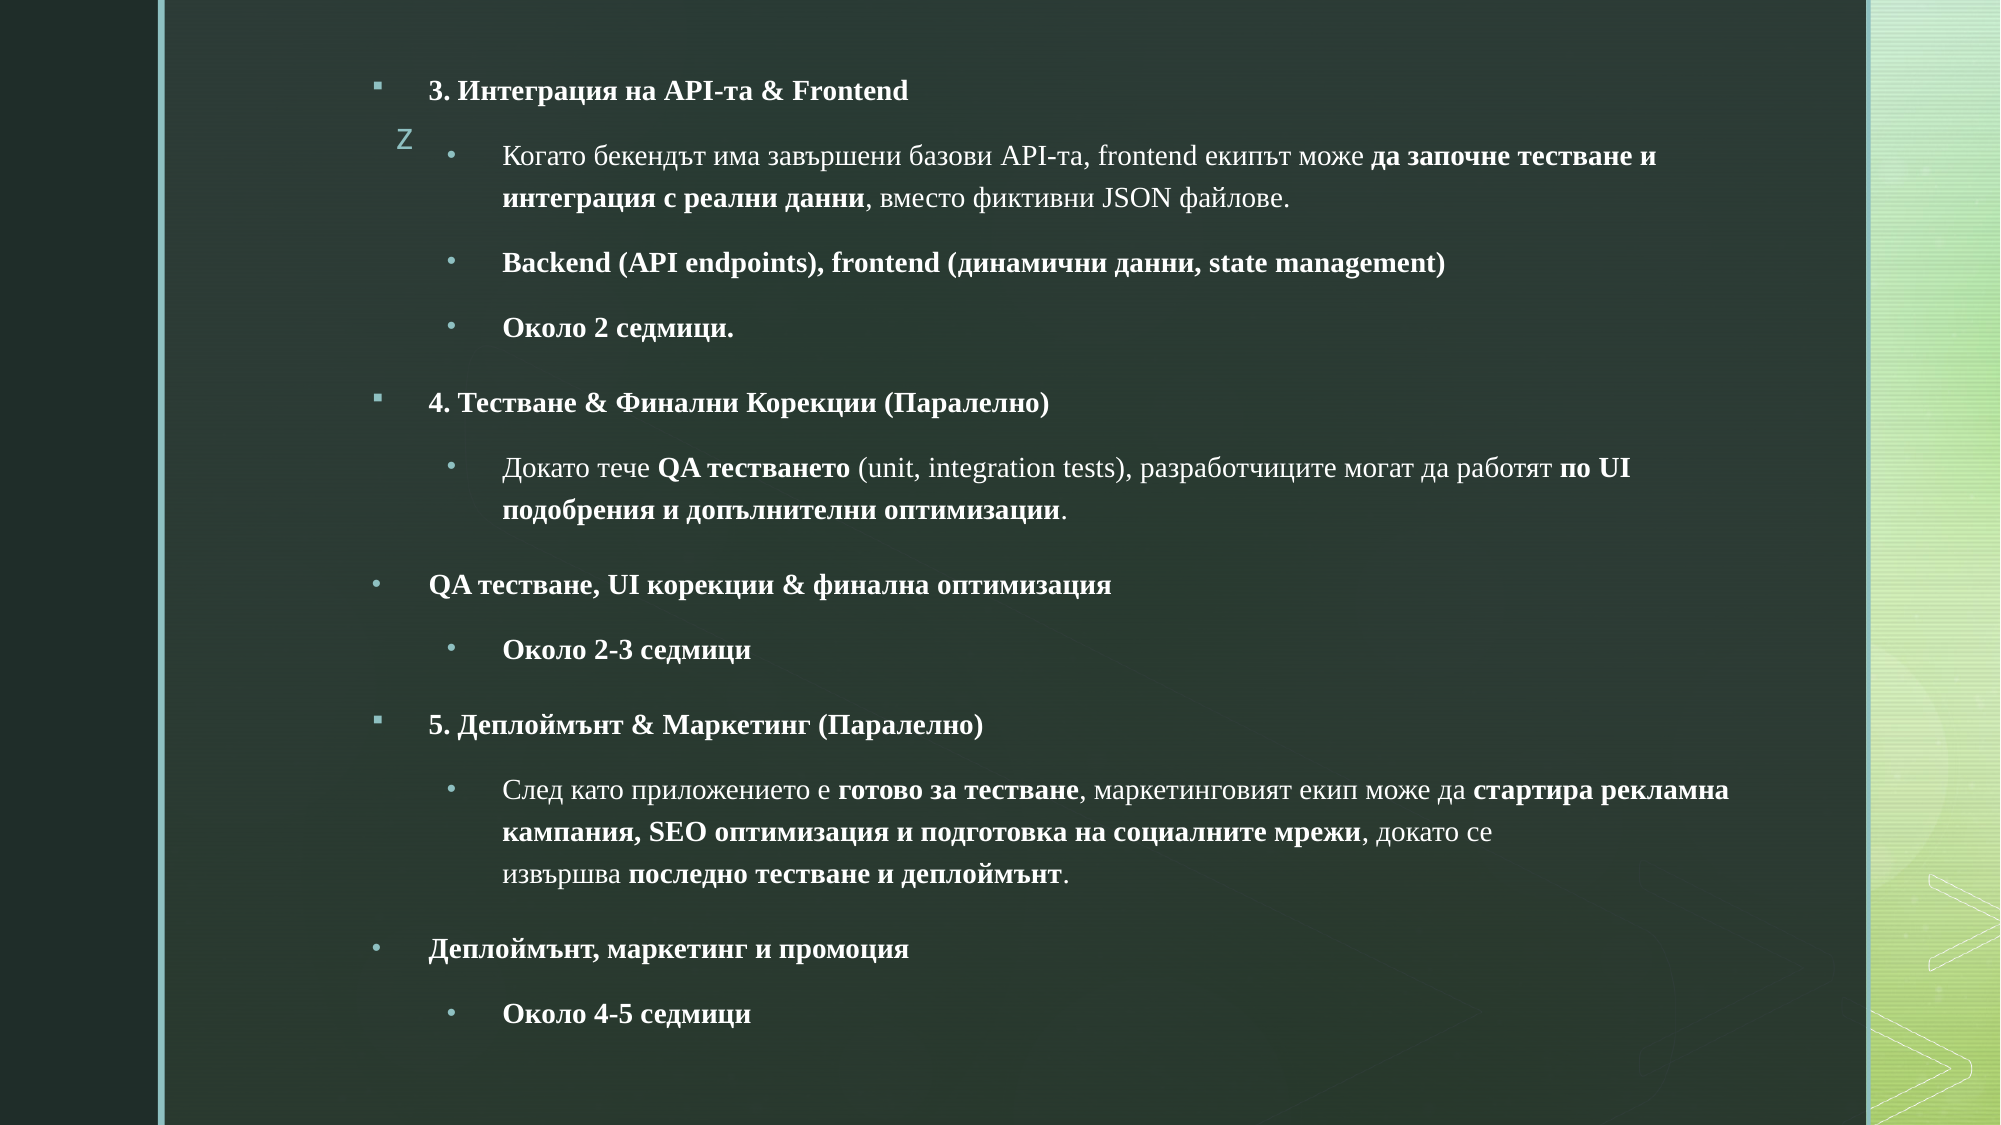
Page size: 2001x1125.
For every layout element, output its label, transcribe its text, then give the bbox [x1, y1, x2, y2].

list 3. Интеграция на API-та & Frontend Когато бекендът има завършени базови API-та, frontend екипът може да започне тестване и интеграция с реални данни, вместо фиктивни JSON файлове. Backend (API endpoints), frontend (динамични данни, state management) Около 2 седмици. 4. Тестване & Финални Корекции (Паралелно) Докато тече QA тестването (unit, integration tests), разработчиците могат да работят по UI подобрения и допълнителни оптимизации. QA тестване, UI корекции & финална оптимизация Около 2-3 седмици 5. Деплоймънт & Маркетинг (Паралелно) След като приложението е готово за тестване, маркетинговият екип може да стартира рекламна кампания, SEO оптимизация и подготовка на социалните мрежи, докато се извършва последно тестване и деплоймънт. Деплоймънт, маркетинг и промоция Около 4-5 седмици [356, 171, 1750, 924]
picture [1871, 0, 2001, 1125]
